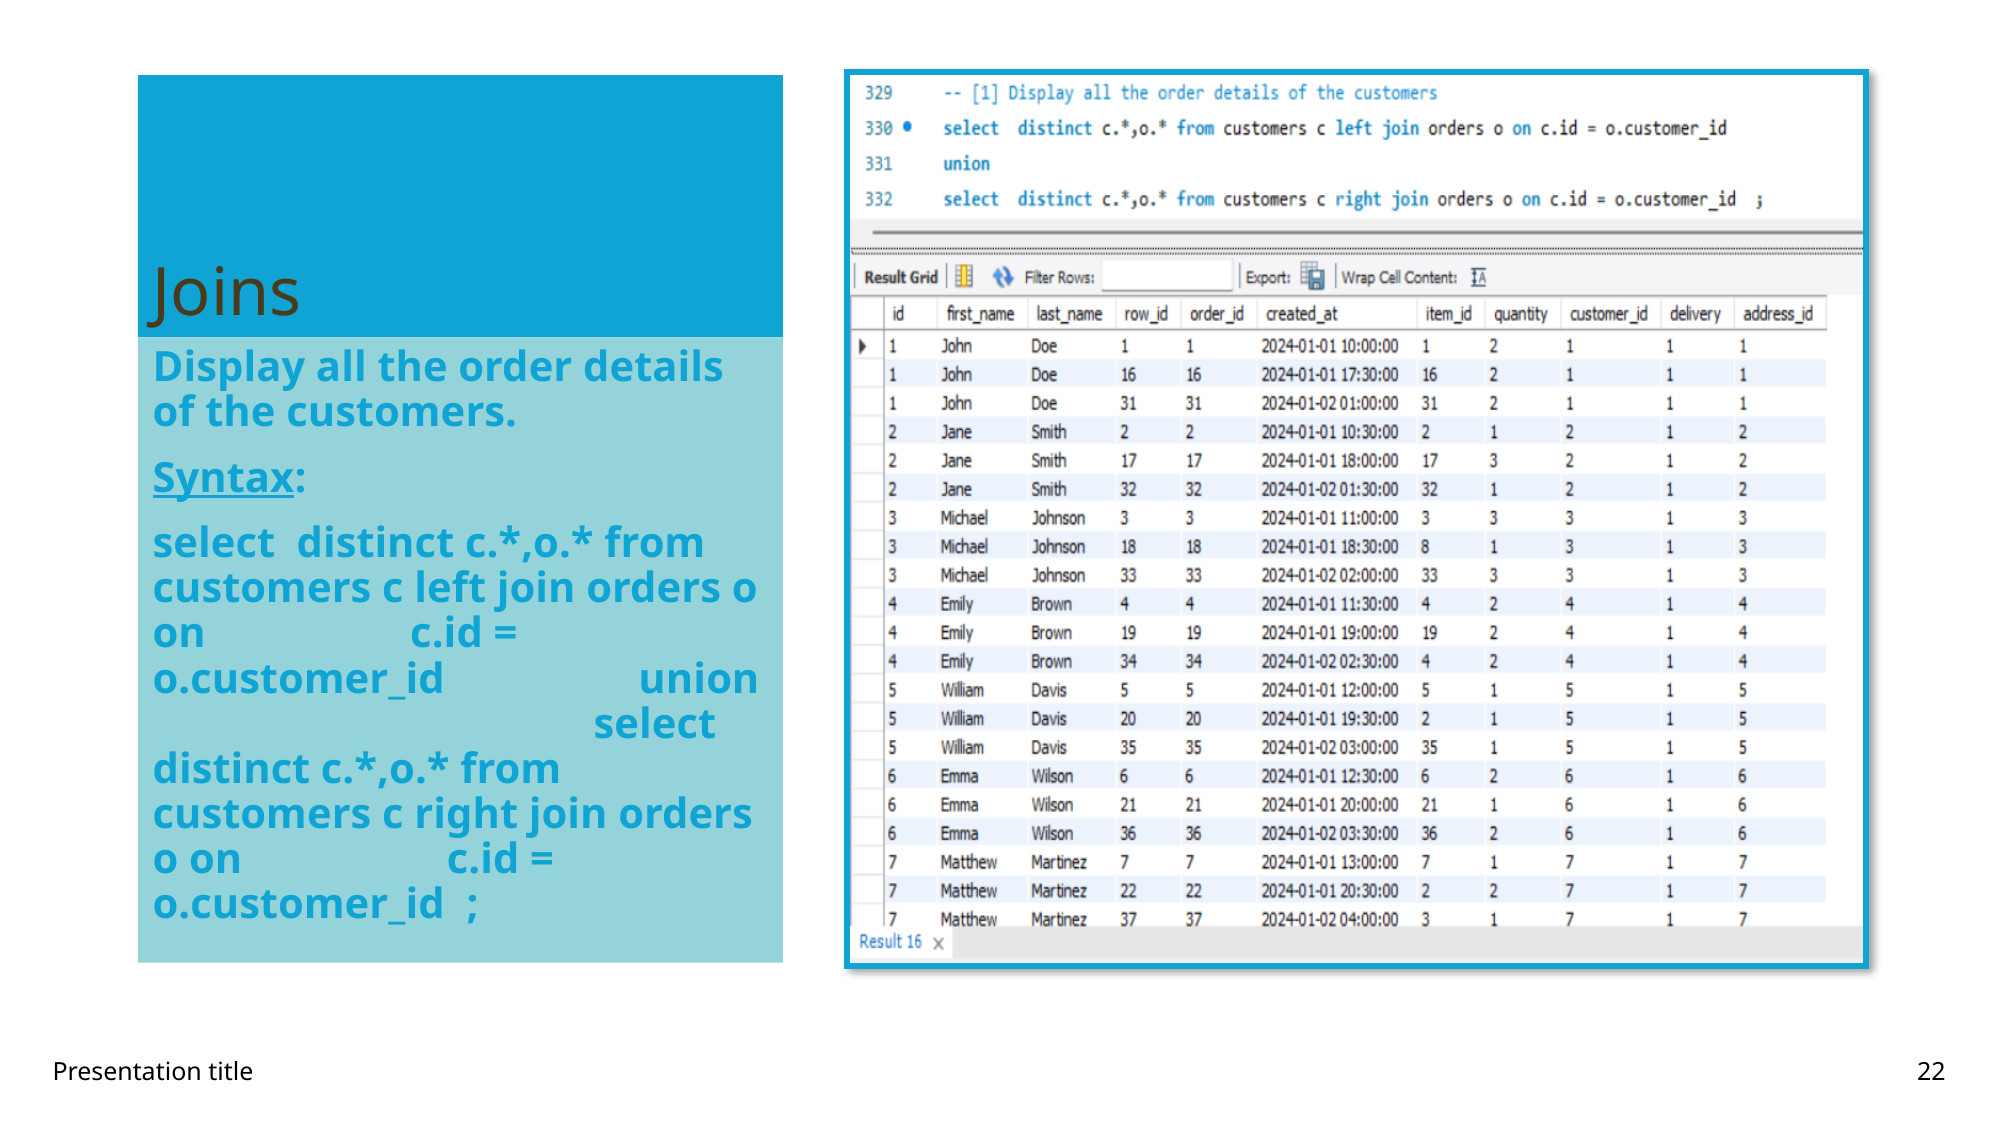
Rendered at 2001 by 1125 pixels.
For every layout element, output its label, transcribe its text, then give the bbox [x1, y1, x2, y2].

footer Presentation title [37, 1042, 713, 1103]
title Joins [137, 75, 783, 337]
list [850, 74, 1863, 963]
slide_number 22 [1510, 1042, 1961, 1103]
list Display all the order details of the customers. Syntax: select distinct c.*,o.* from customers c left join orders o on c.id = o.customer_id union select distinct c.*,o.* from customers c right join orders o on c.id = o.customer_id ; [137, 337, 783, 963]
